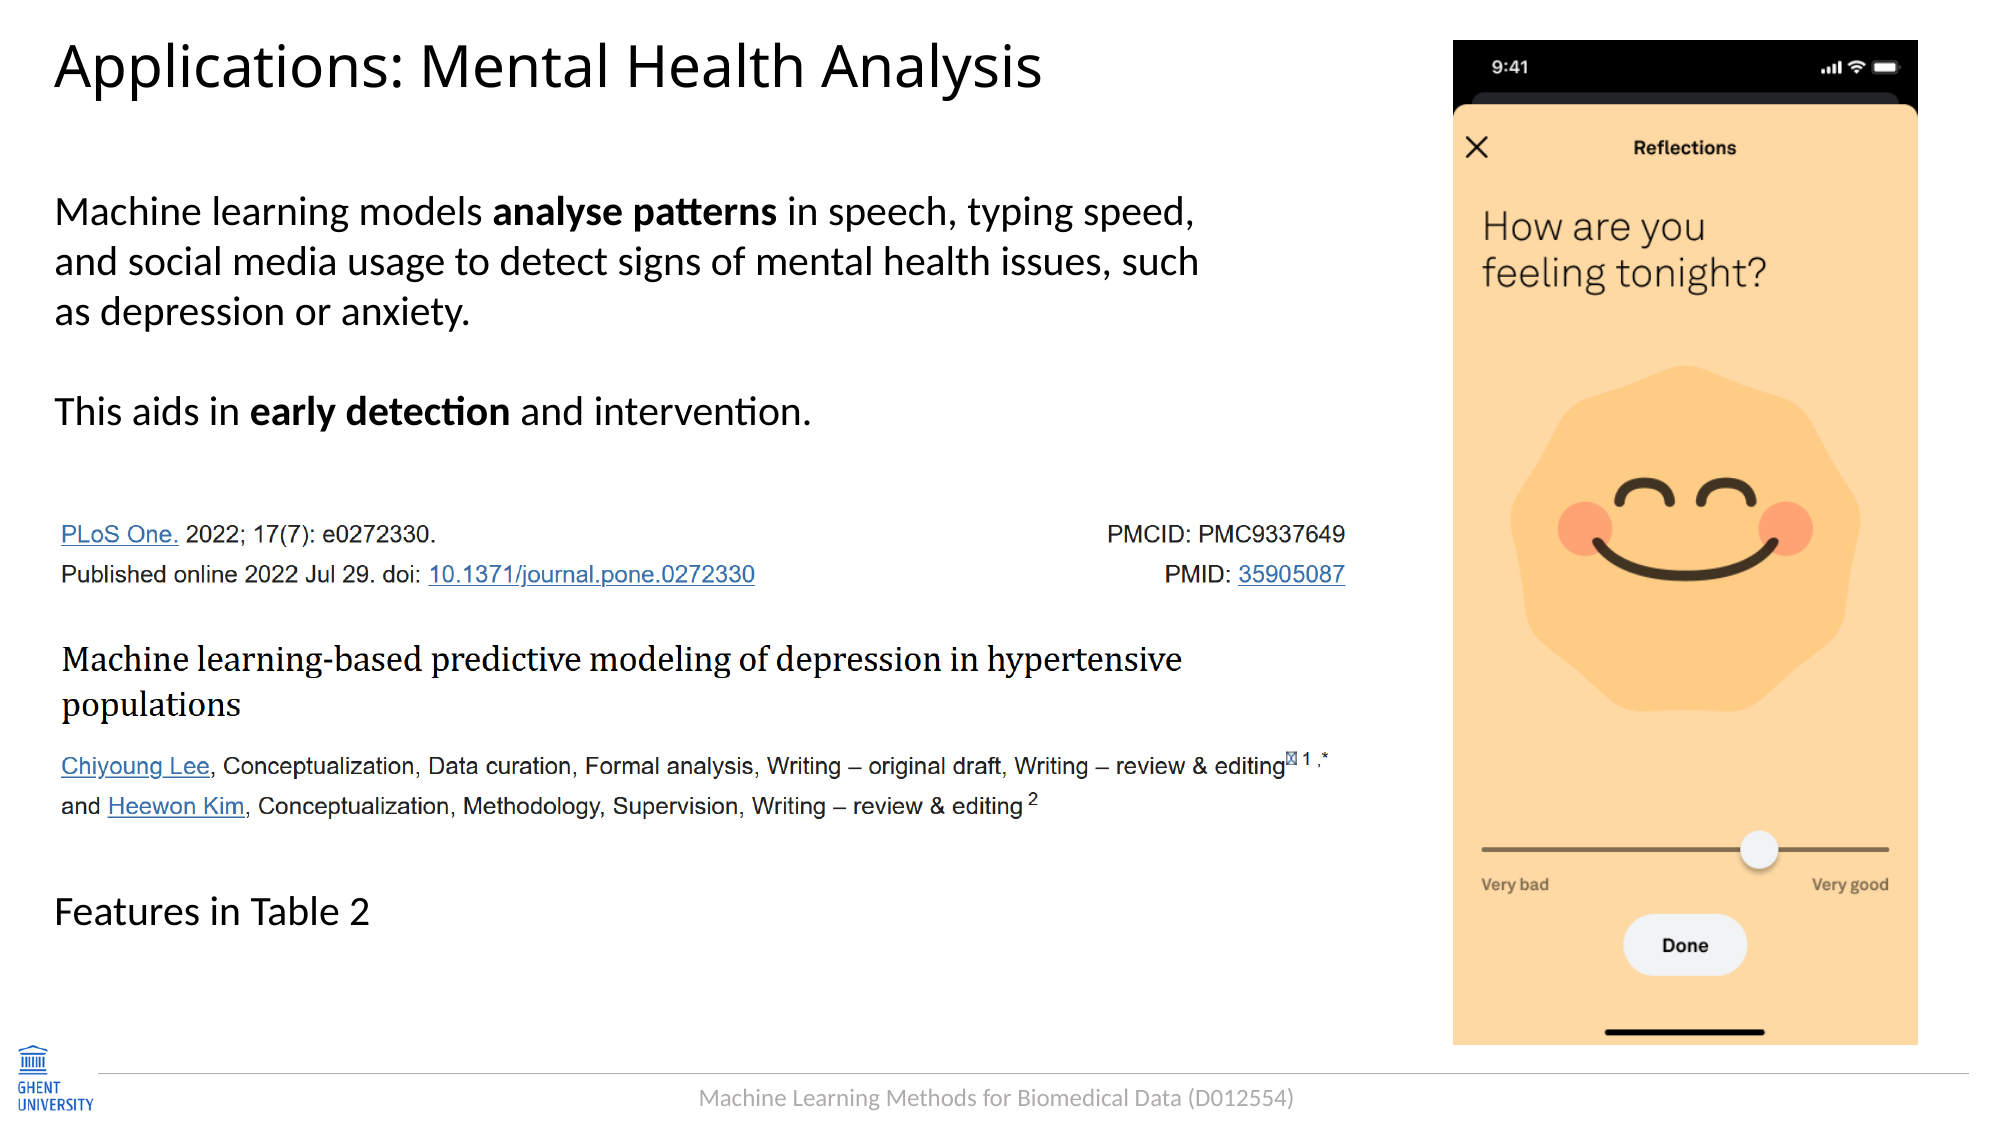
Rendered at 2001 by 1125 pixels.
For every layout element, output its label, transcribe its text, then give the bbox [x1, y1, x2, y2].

picture [1453, 40, 1918, 1045]
text_box Machine Learning Methods for Biomedical Data (D012554) [10, 1074, 1990, 1120]
text_box Machine learning models analyse patterns in speech, typing speed, and social media usage to detect signs of mental health issues, such as depression or anxiety. This aids in early detection and intervention. Features in Table 2 [39, 176, 1256, 942]
text_box Applications: Mental Health Analysis [39, 21, 1967, 107]
picture [10, 1031, 101, 1118]
picture [47, 493, 1355, 838]
